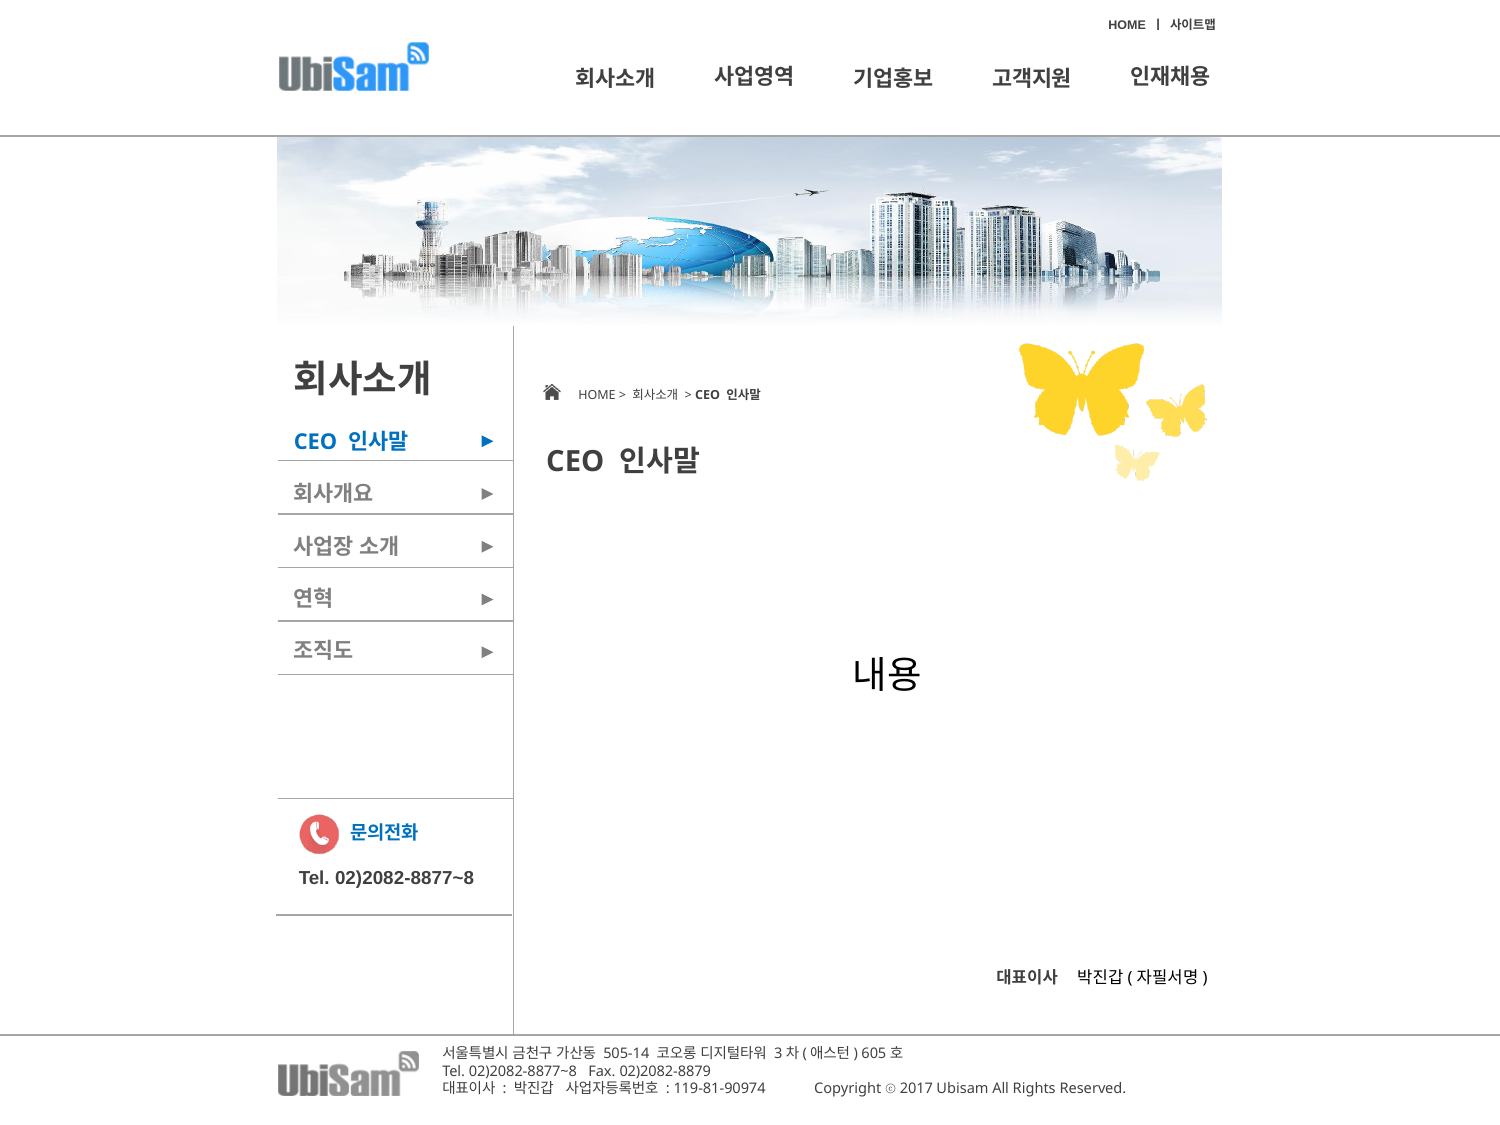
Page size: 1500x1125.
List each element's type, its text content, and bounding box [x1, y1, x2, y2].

text_box 문의전화 Tel. 02)2082-8877~8 [283, 813, 506, 914]
text_box 회사소개 CEO 인사말 회사개요 사업장 소개 연혁 조직도 [277, 342, 503, 460]
text_box 회사소개 CEO 인사말 회사개요 사업장 소개 연혁 조직도 [277, 574, 503, 620]
text_box [479, 486, 496, 502]
text_box [479, 591, 496, 608]
picture [277, 39, 432, 93]
picture [296, 812, 342, 857]
text_box 사이트맵 [1155, 0, 1238, 42]
text_box [479, 539, 496, 555]
text_box HOME > 회사소개 > CEO 인사말 [563, 379, 812, 410]
picture [277, 137, 1232, 496]
text_box 회사소개 CEO 인사말 회사개요 사업장 소개 연혁 조직도 [277, 521, 503, 567]
text_box [479, 644, 496, 661]
text_box 기업홍보 [838, 56, 961, 98]
text_box 회사소개 [560, 56, 684, 98]
text_box 인재채용 [1116, 55, 1239, 97]
text_box 고객지원 [977, 56, 1100, 98]
text_box [479, 433, 496, 450]
text_box 서울특별시 금천구 가산동 505-14 코오롱 디지털타워 3차(애스턴) 605호 Tel. 02)2082-8877~8 Fax. 02)2082-8879 대표이사 : 박진갑 사업자등록번호 : 119-81-90974 Copyright ⓒ 2017 Ubisam All Rights Reserved. [275, 1043, 1224, 1108]
picture [541, 380, 563, 403]
text_box 사업영역 [699, 55, 822, 97]
text_box HOME ㅣ [1093, 0, 1155, 42]
text_box 내용 대표이사 박진갑(자필서명) [552, 509, 1223, 994]
picture [271, 1049, 423, 1101]
text_box 회사소개 CEO 인사말 회사개요 사업장 소개 연혁 조직도 [277, 467, 503, 513]
text_box 회사소개 CEO 인사말 회사개요 사업장 소개 연혁 조직도 [277, 627, 503, 674]
text_box CEO 인사말 [531, 435, 768, 486]
